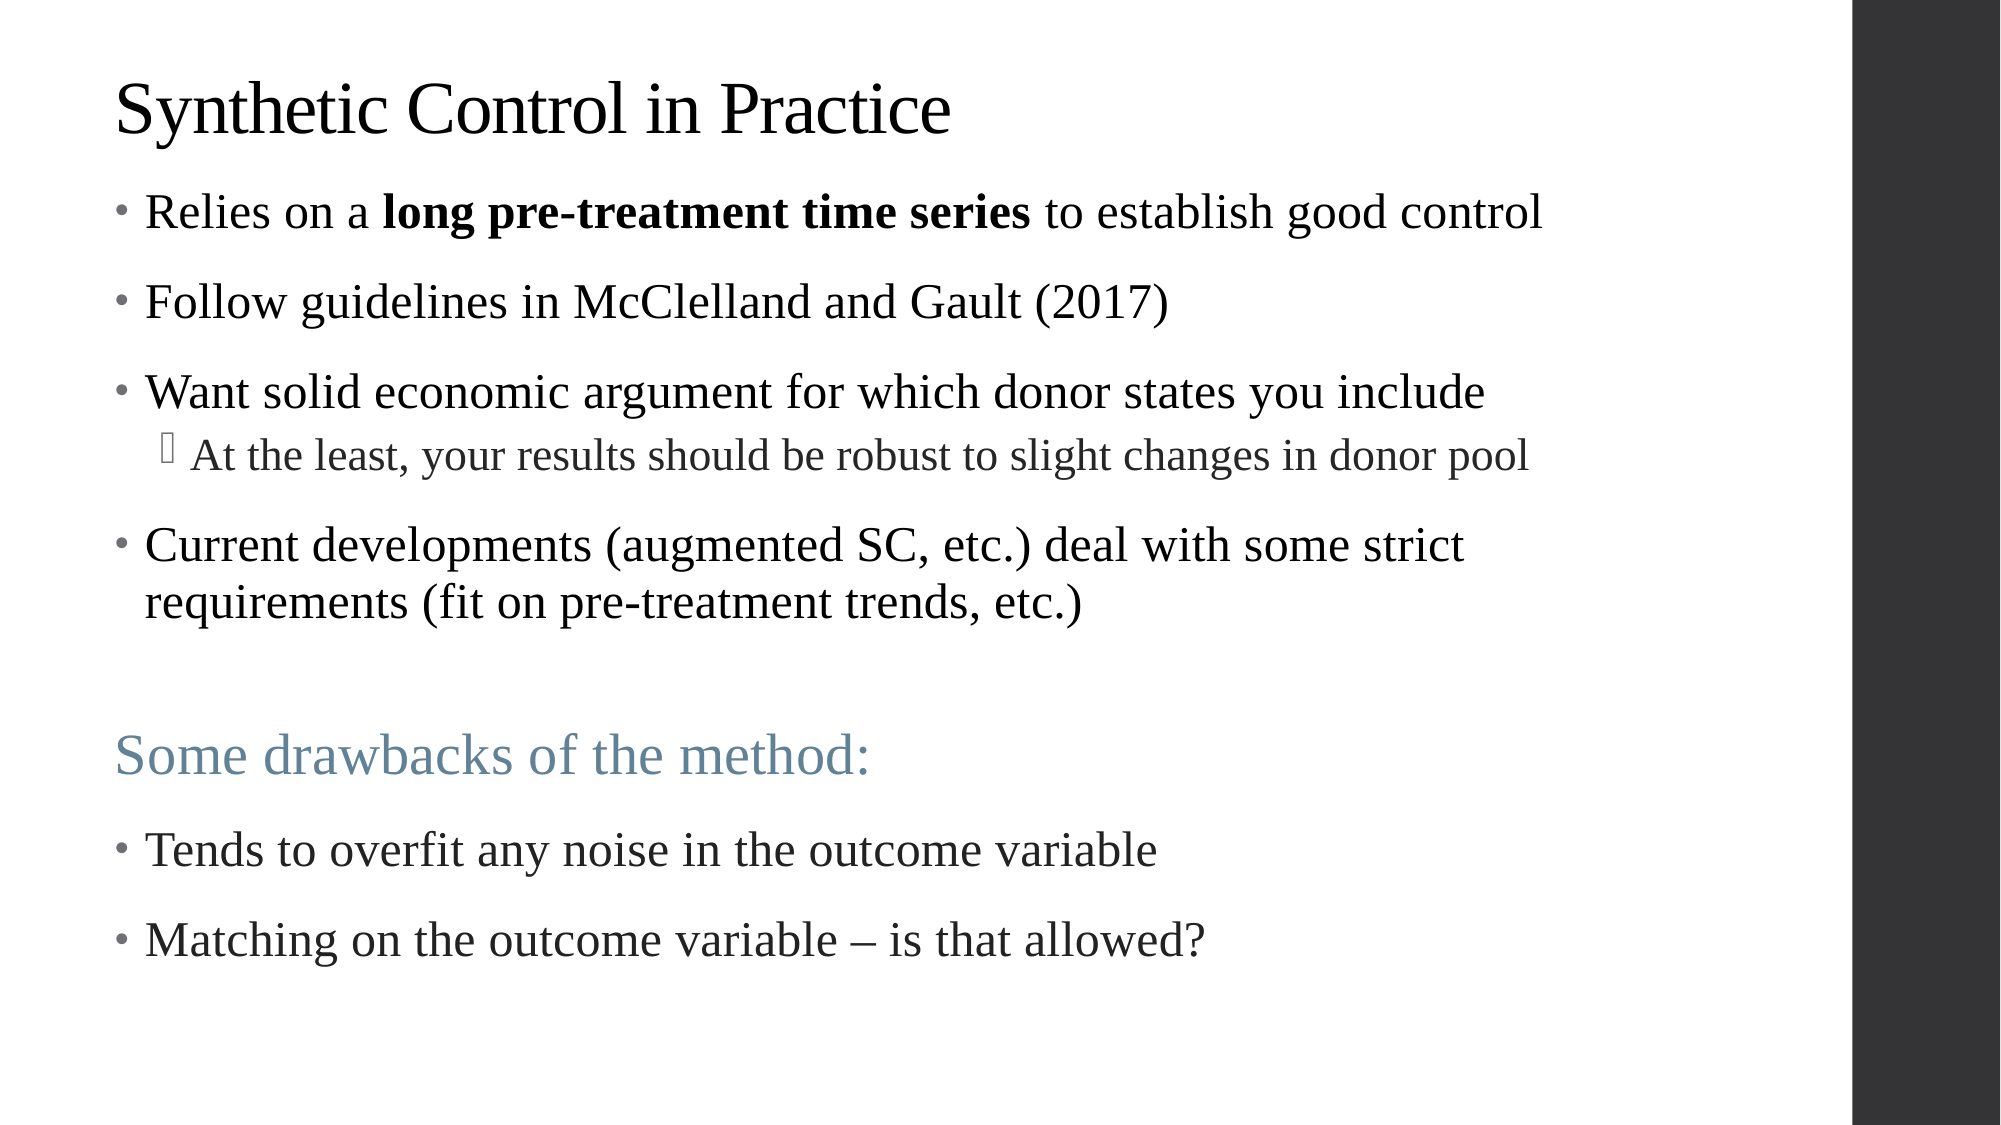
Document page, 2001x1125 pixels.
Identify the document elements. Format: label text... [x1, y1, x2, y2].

title Synthetic Control in Practice [99, 55, 1813, 158]
list Relies on a long pre-treatment time series to establish good control Follow guidelines in McClelland and Gault (2017) Want solid economic argument for which donor states you include At the least, your results should be robust to slight changes in donor pool Current developments (augmented SC, etc.) deal with some strict requirements (fit on pre-treatment trends, etc.) Some drawbacks of the method: Tends to overfit any noise in the outcome variable Matching on the outcome variable – is that allowed? [99, 174, 1743, 1019]
